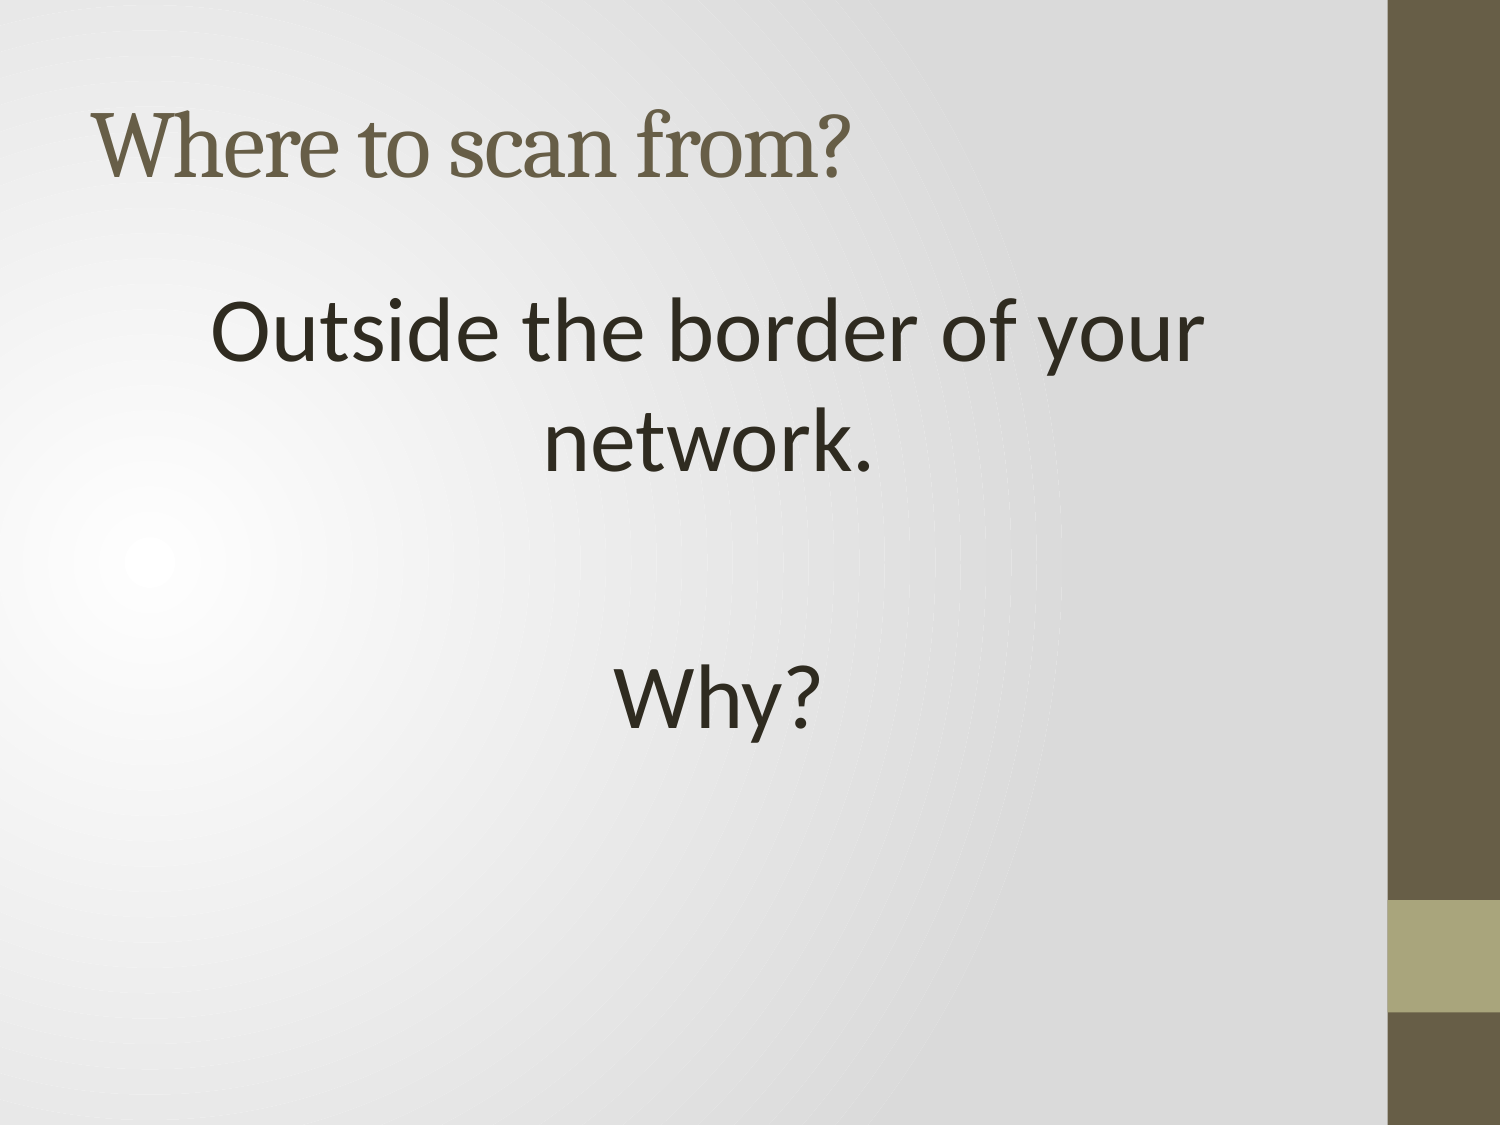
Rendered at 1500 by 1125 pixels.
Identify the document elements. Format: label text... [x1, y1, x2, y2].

title Where to scan from? [75, 45, 1325, 233]
list Outside the border of your network. Why? [75, 262, 1325, 1050]
